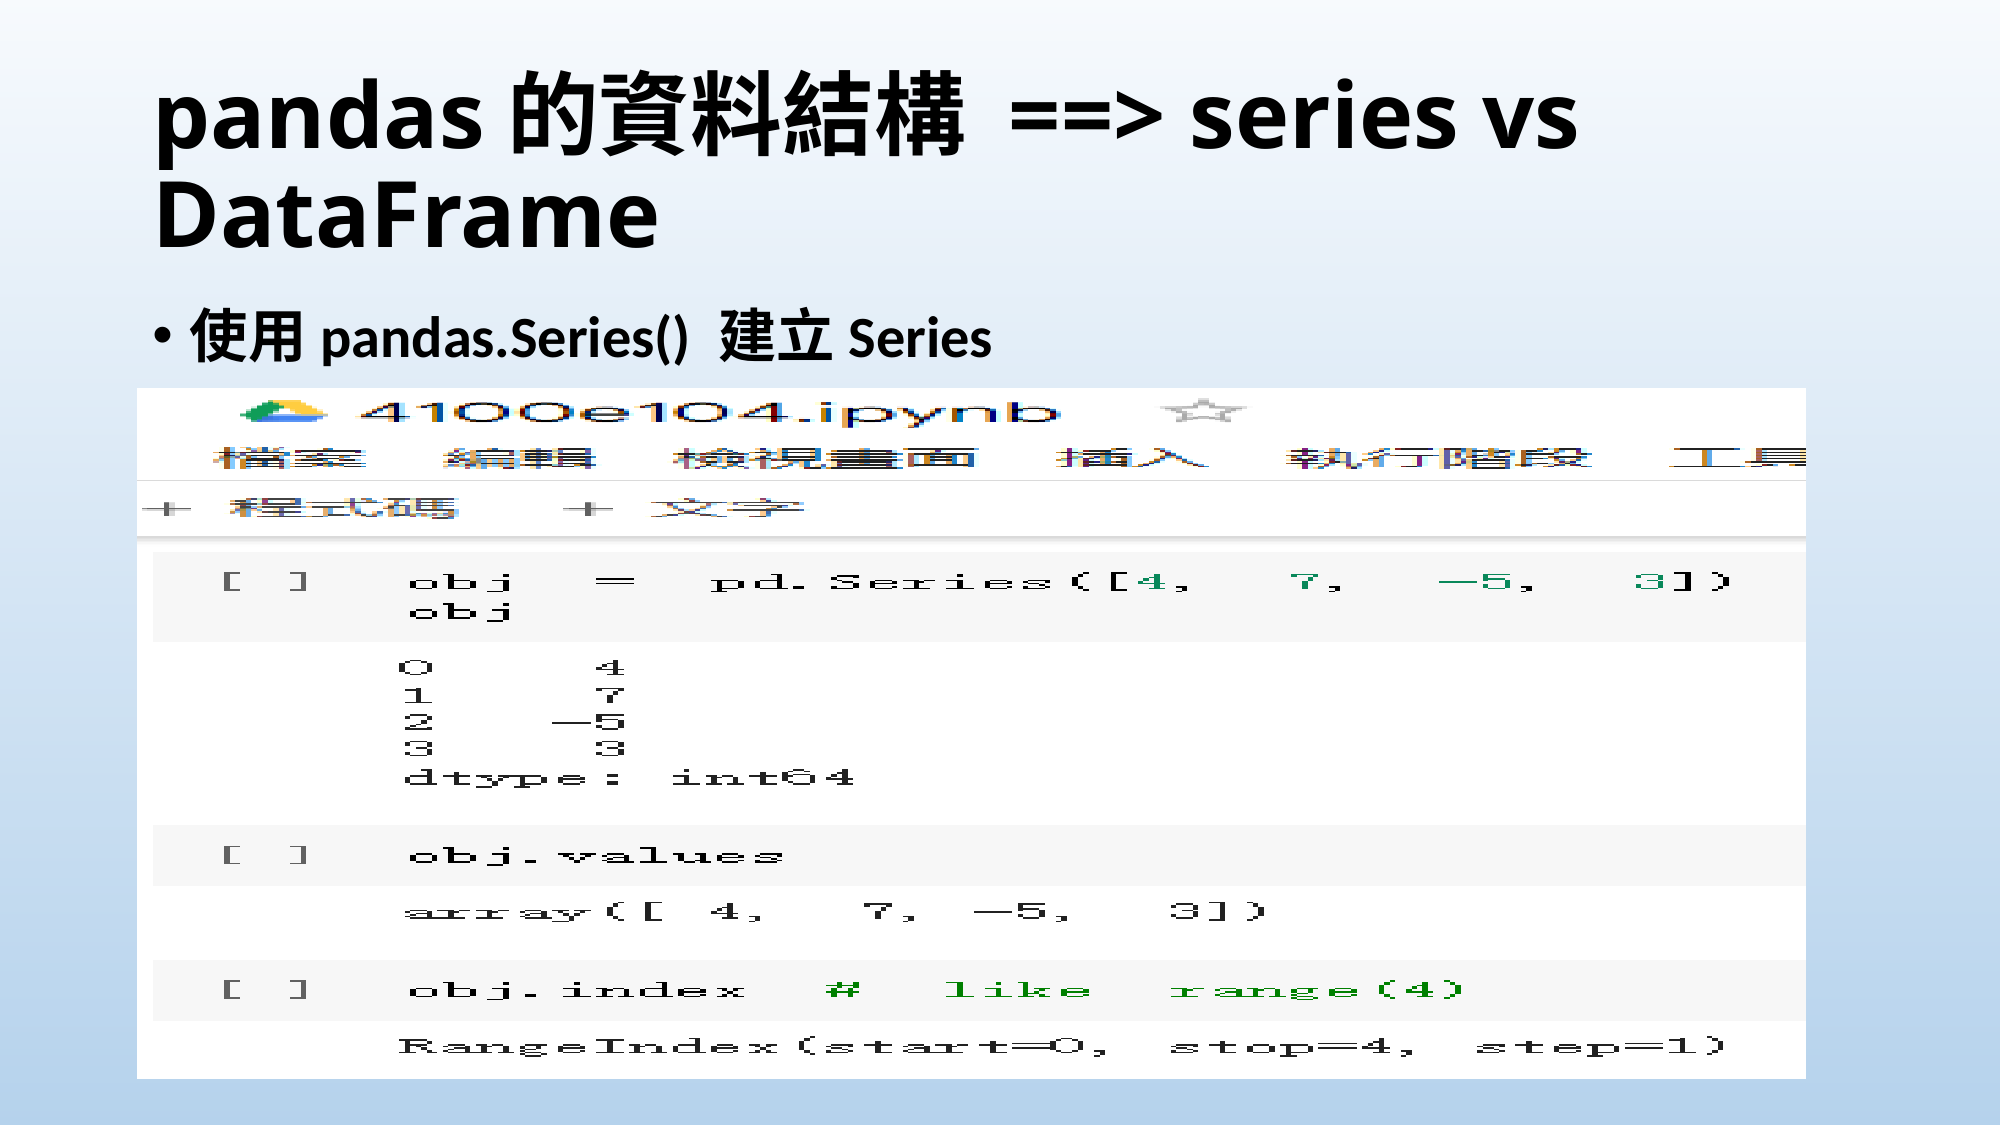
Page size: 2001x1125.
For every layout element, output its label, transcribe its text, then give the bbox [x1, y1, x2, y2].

list 使用pandas.Series() 建立Series [137, 299, 1863, 1014]
picture [137, 388, 1806, 1079]
title pandas的資料結構 ==> series vs DataFrame [137, 59, 1863, 278]
